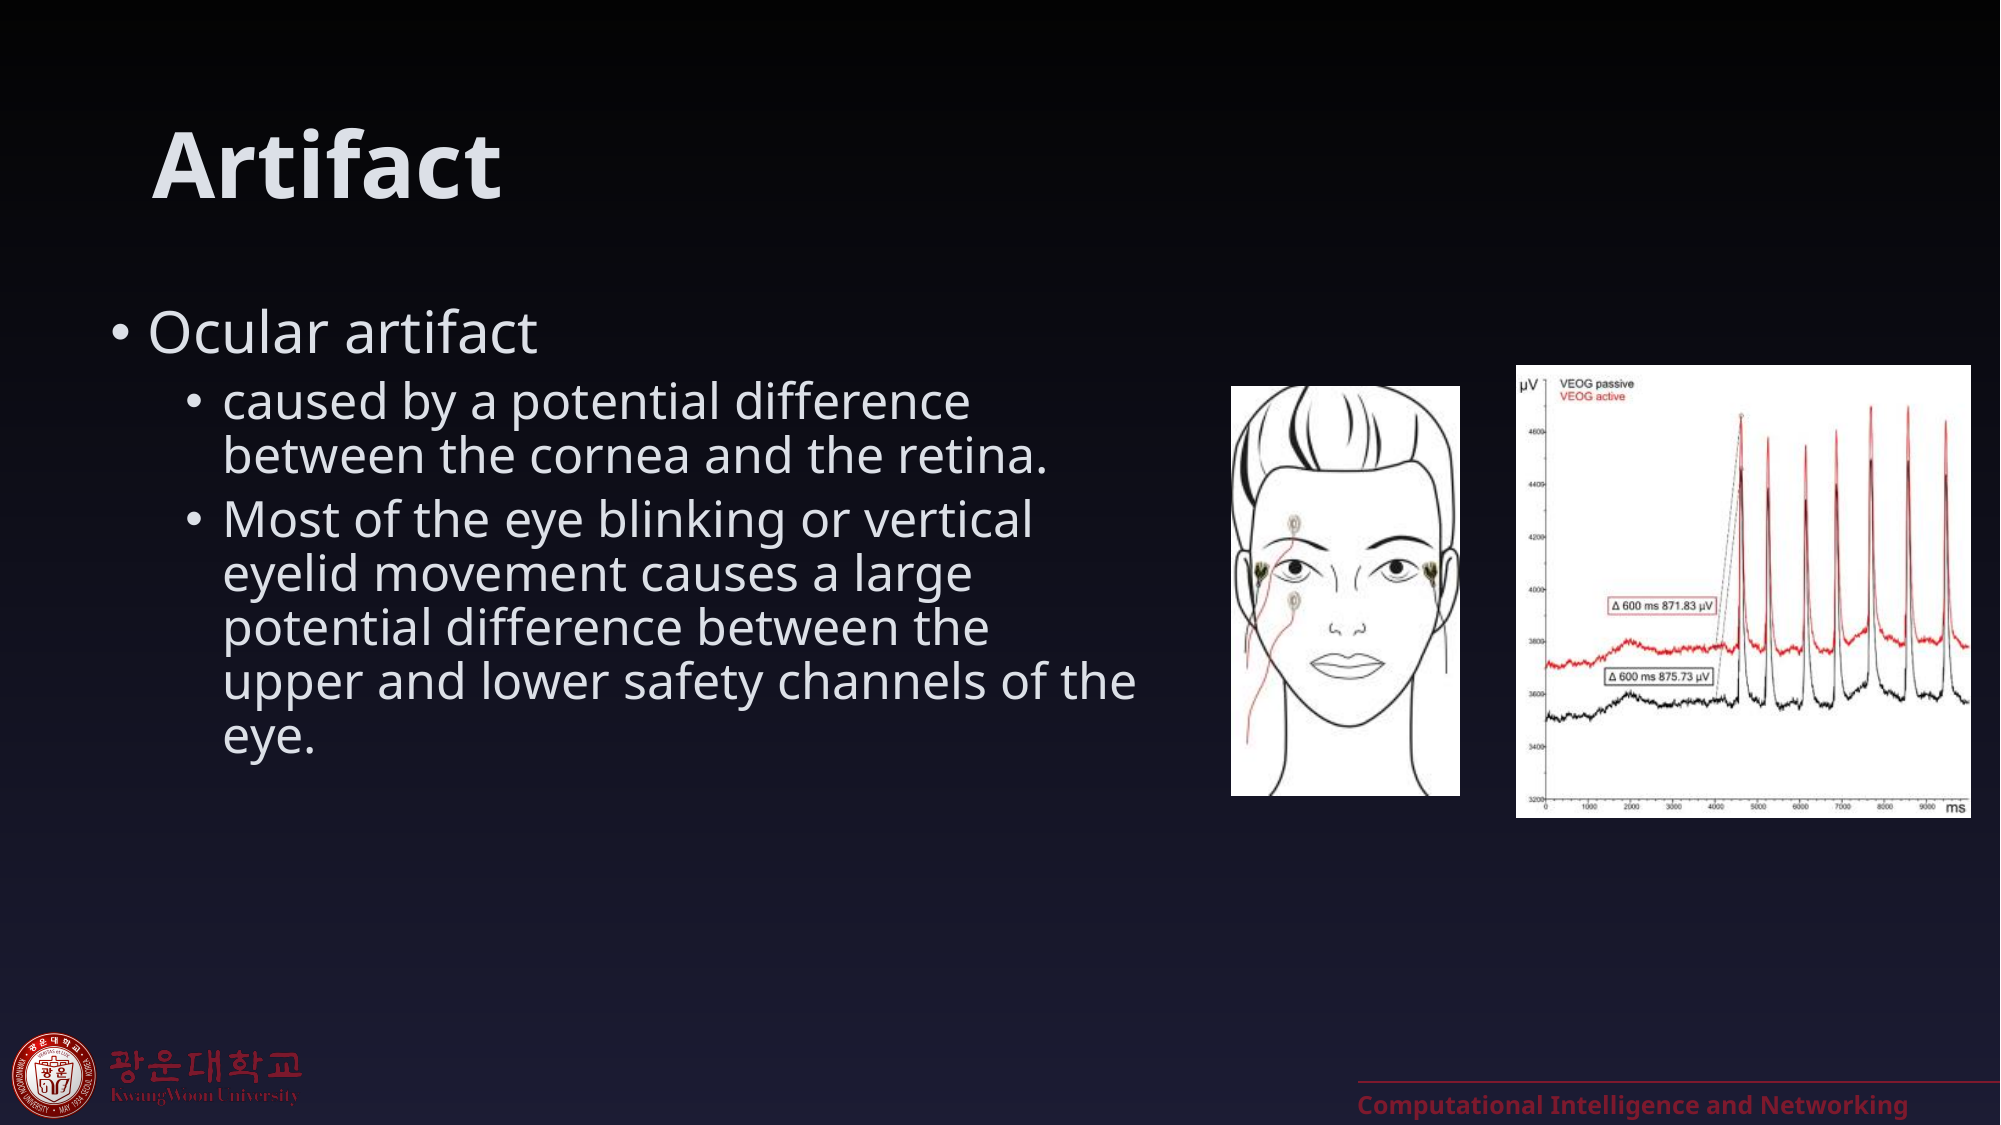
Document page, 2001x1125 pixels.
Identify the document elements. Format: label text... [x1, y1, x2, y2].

picture [11, 1032, 302, 1119]
list Ocular artifact caused by a potential difference between the cornea and the retina. Most of the eye blinking or vertical eyelid movement causes a large potential difference between the upper and lower safety channels of the eye. [95, 295, 1160, 830]
title Artifact [137, 59, 1863, 278]
picture [1231, 386, 1460, 796]
picture [1516, 364, 1971, 818]
